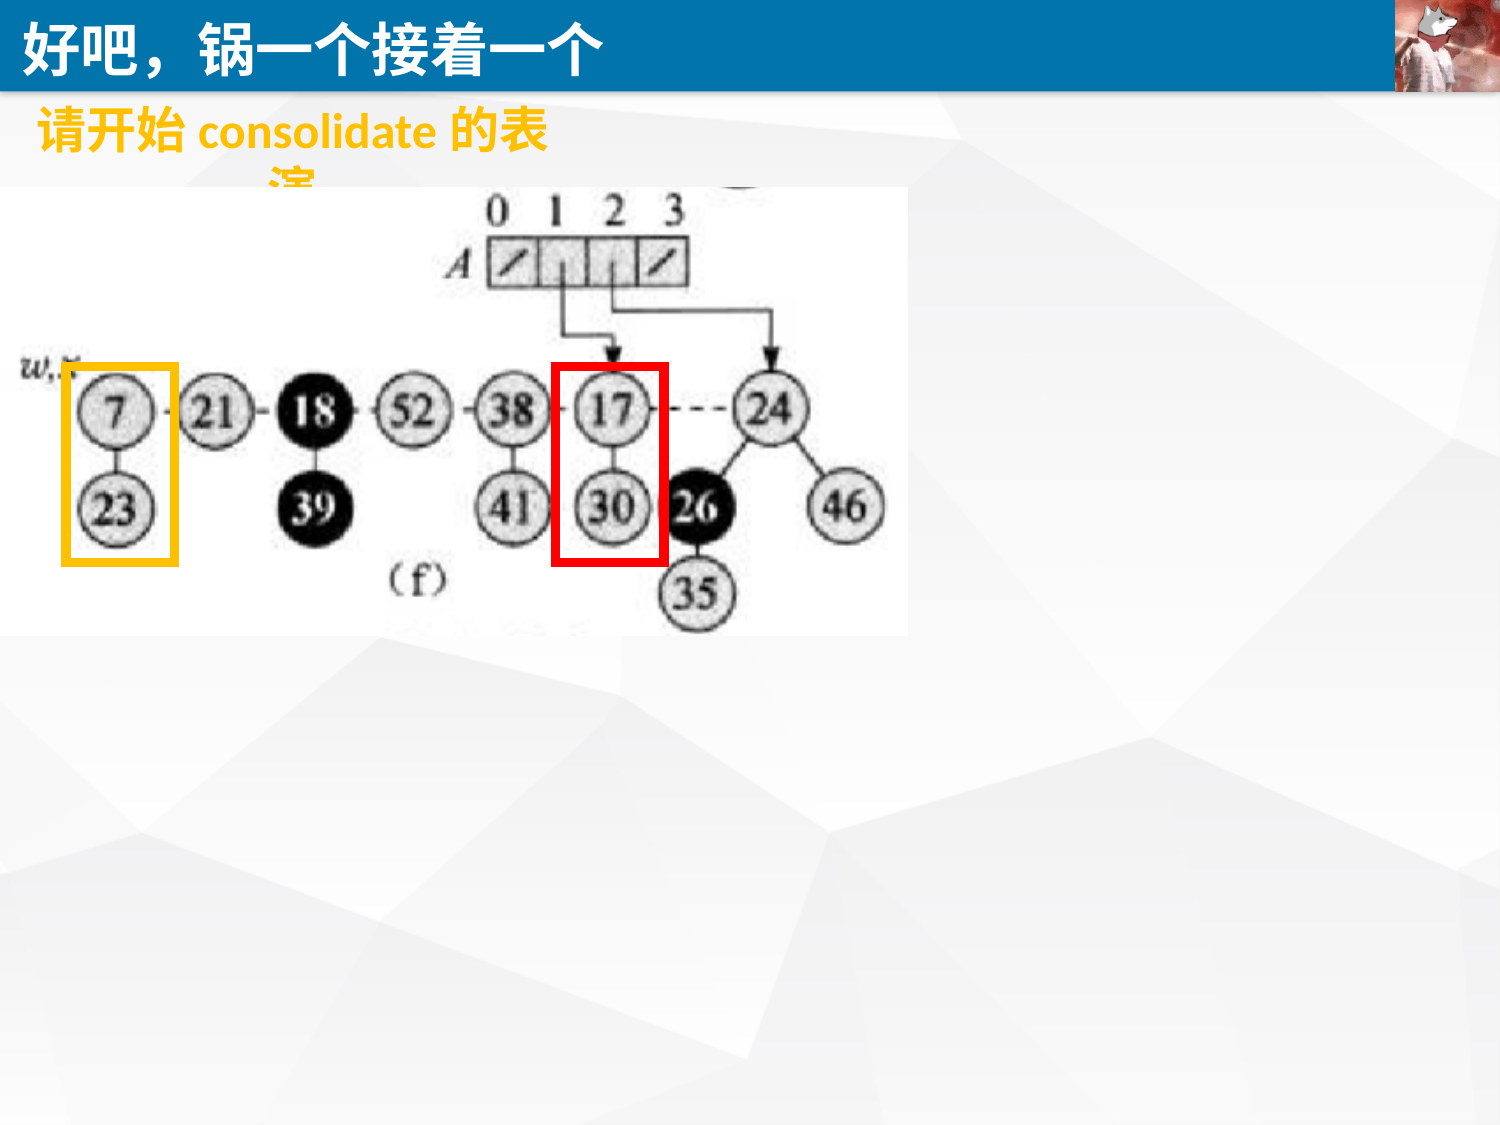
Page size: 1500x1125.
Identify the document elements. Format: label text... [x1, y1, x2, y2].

picture [0, 0, 1500, 1125]
text_box 请开始consolidate的表演 [0, 91, 586, 187]
text_box 好吧，锅一个接着一个 [0, 5, 627, 91]
text_box [0, 0, 1395, 92]
